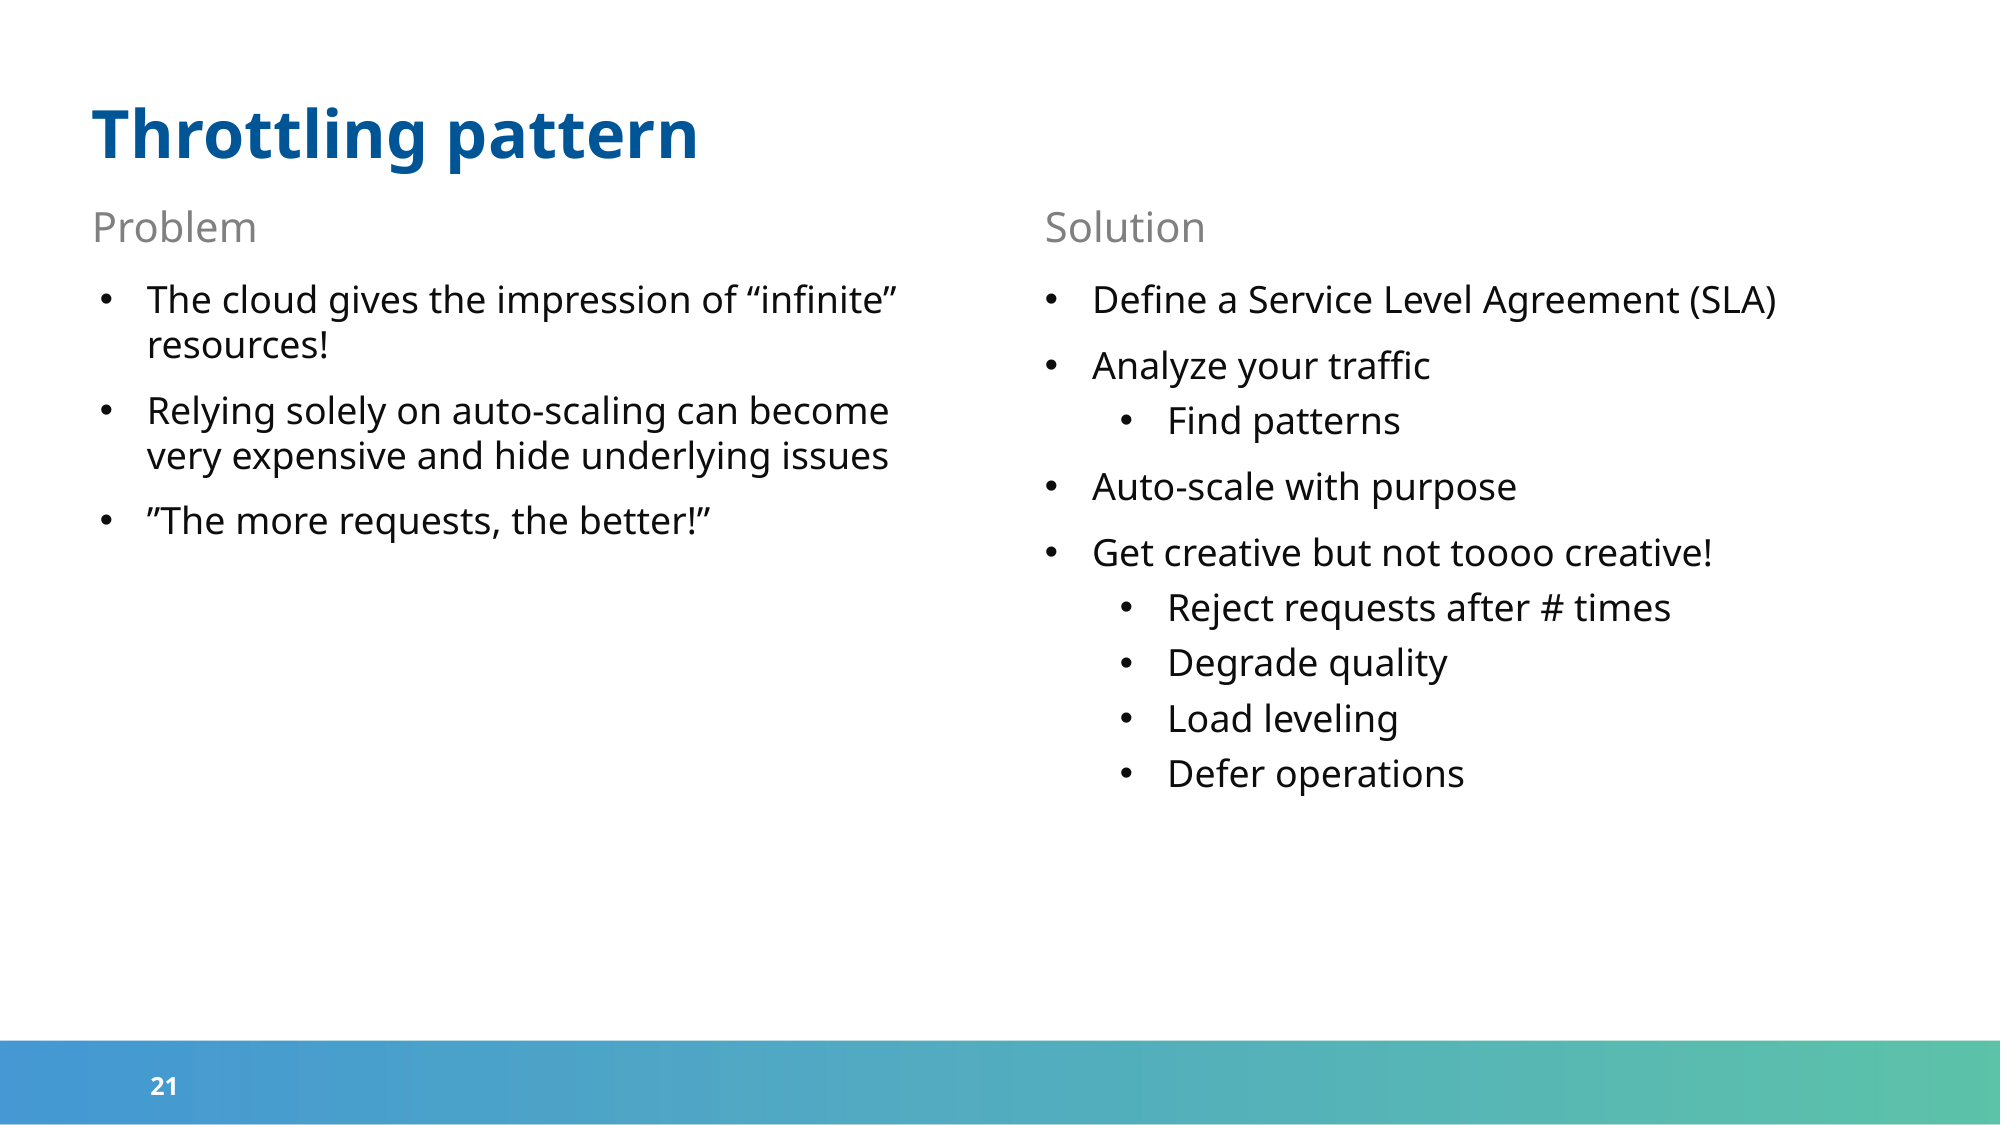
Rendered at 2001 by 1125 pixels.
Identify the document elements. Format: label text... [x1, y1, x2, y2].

list Problem [76, 198, 970, 269]
list The cloud gives the impression of “infinite” resources! Relying solely on auto-scaling can become very expensive and hide underlying issues ”The more requests, the better!” [84, 269, 970, 999]
picture [0, 0, 2000, 1125]
text_box Solution [1030, 198, 1924, 269]
list Define a Service Level Agreement (SLA) Analyze your traffic Find patterns Auto-scale with purpose Get creative but not toooo creative! Reject requests after # times Degrade quality Load leveling Defer operations [1030, 269, 1916, 975]
title Throttling pattern [76, 71, 1924, 181]
